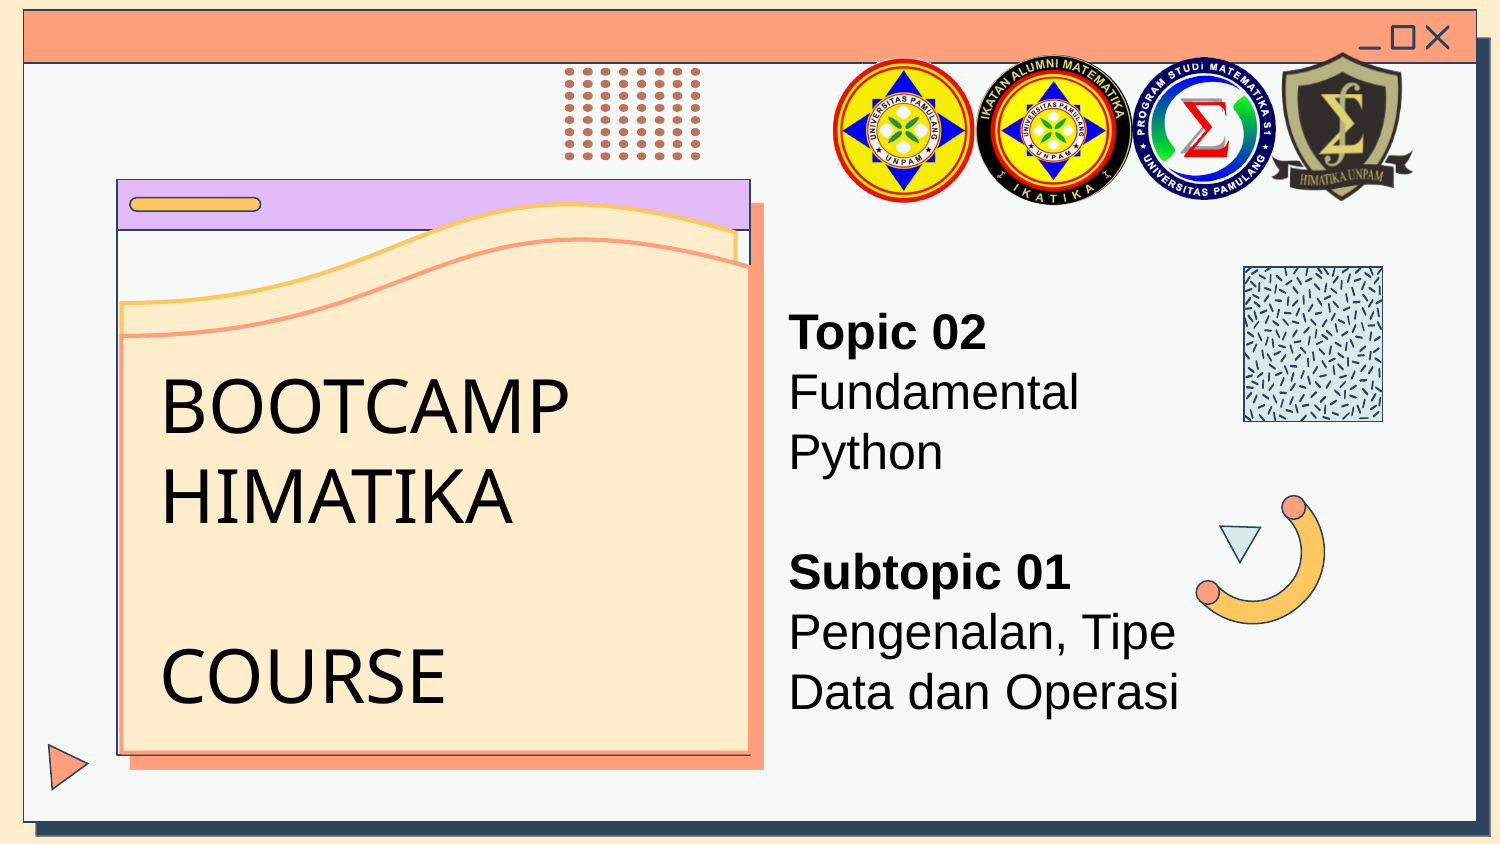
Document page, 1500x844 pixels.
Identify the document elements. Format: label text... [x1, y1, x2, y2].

text_box [119, 237, 753, 755]
picture [832, 51, 1413, 206]
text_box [566, 69, 699, 159]
text_box [119, 202, 738, 334]
text_box Topic 02 Fundamental Python Subtopic 01 Pengenalan, Tipe Data dan Operasi [773, 291, 1247, 727]
text_box BOOTCAMP HIMATIKA COURSE [144, 351, 712, 727]
